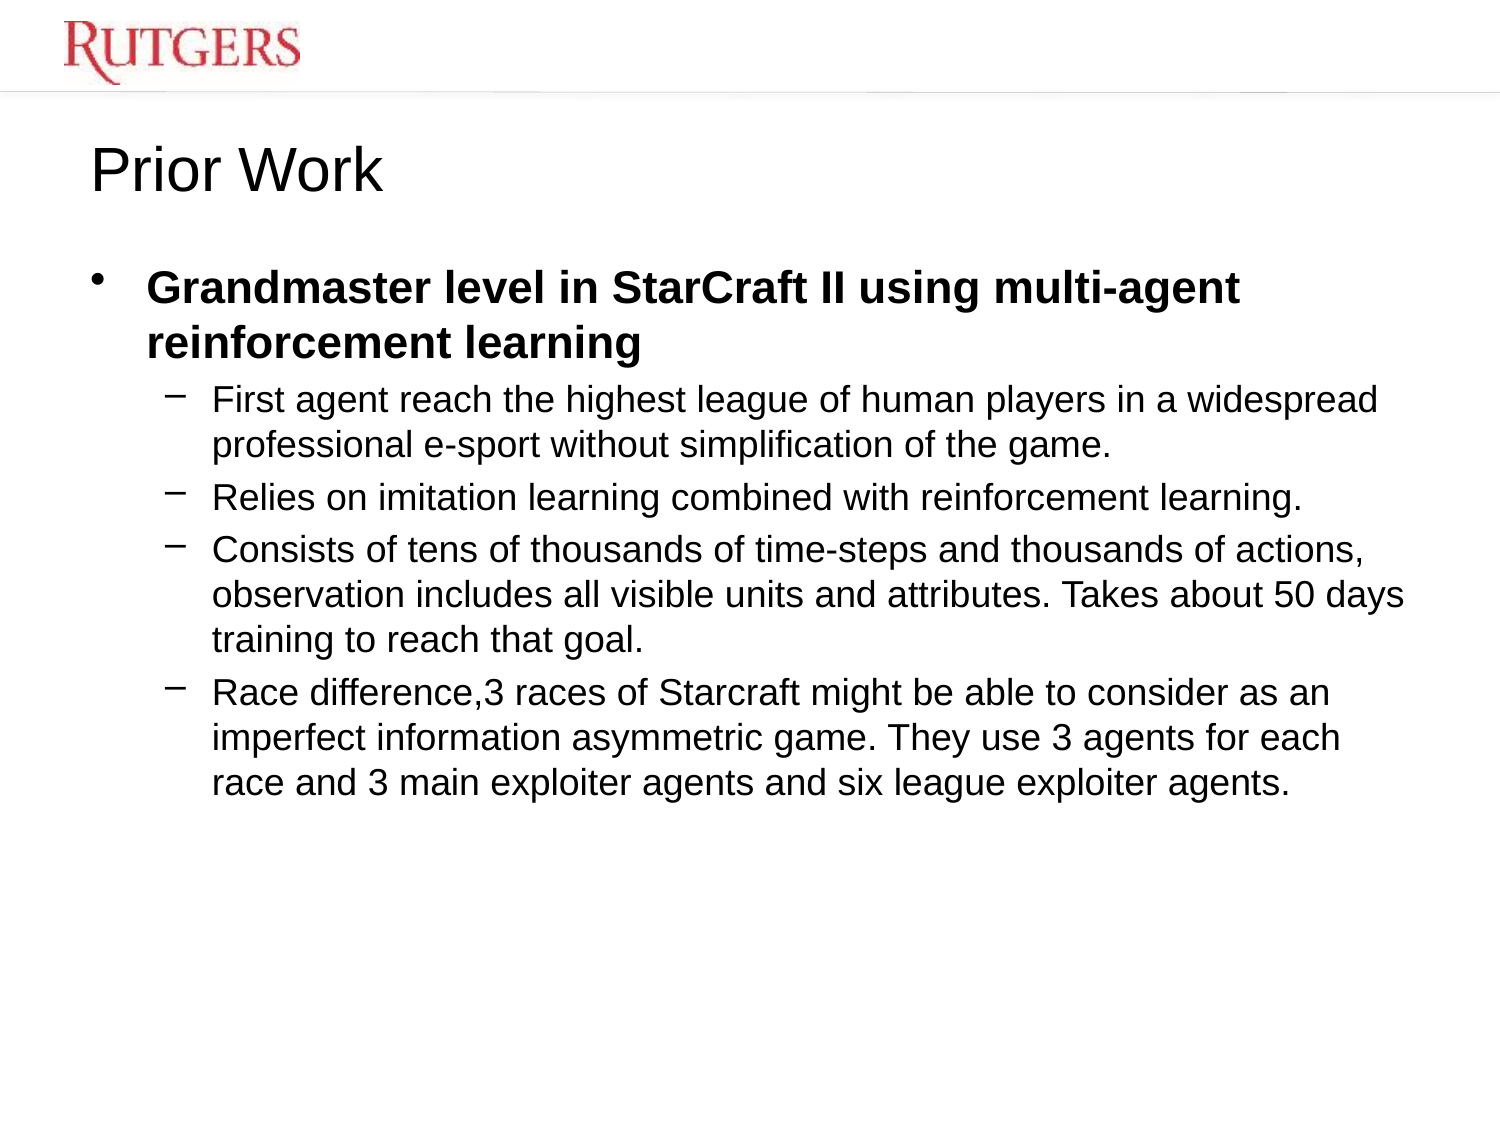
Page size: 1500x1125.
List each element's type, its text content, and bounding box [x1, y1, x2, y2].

list Grandmaster level in StarCraft II using multi-agent reinforcement learning First agent reach the highest league of human players in a widespread professional e-sport without simplification of the game. Relies on imitation learning combined with reinforcement learning. Consists of tens of thousands of time-steps and thousands of actions, observation includes all visible units and attributes. Takes about 50 days training to reach that goal. Race difference,3 races of Starcraft might be able to consider as an imperfect information asymmetric game. They use 3 agents for each race and 3 main exploiter agents and six league exploiter agents. [75, 249, 1425, 994]
title Prior Work [75, 99, 1425, 233]
picture [64, 21, 300, 85]
